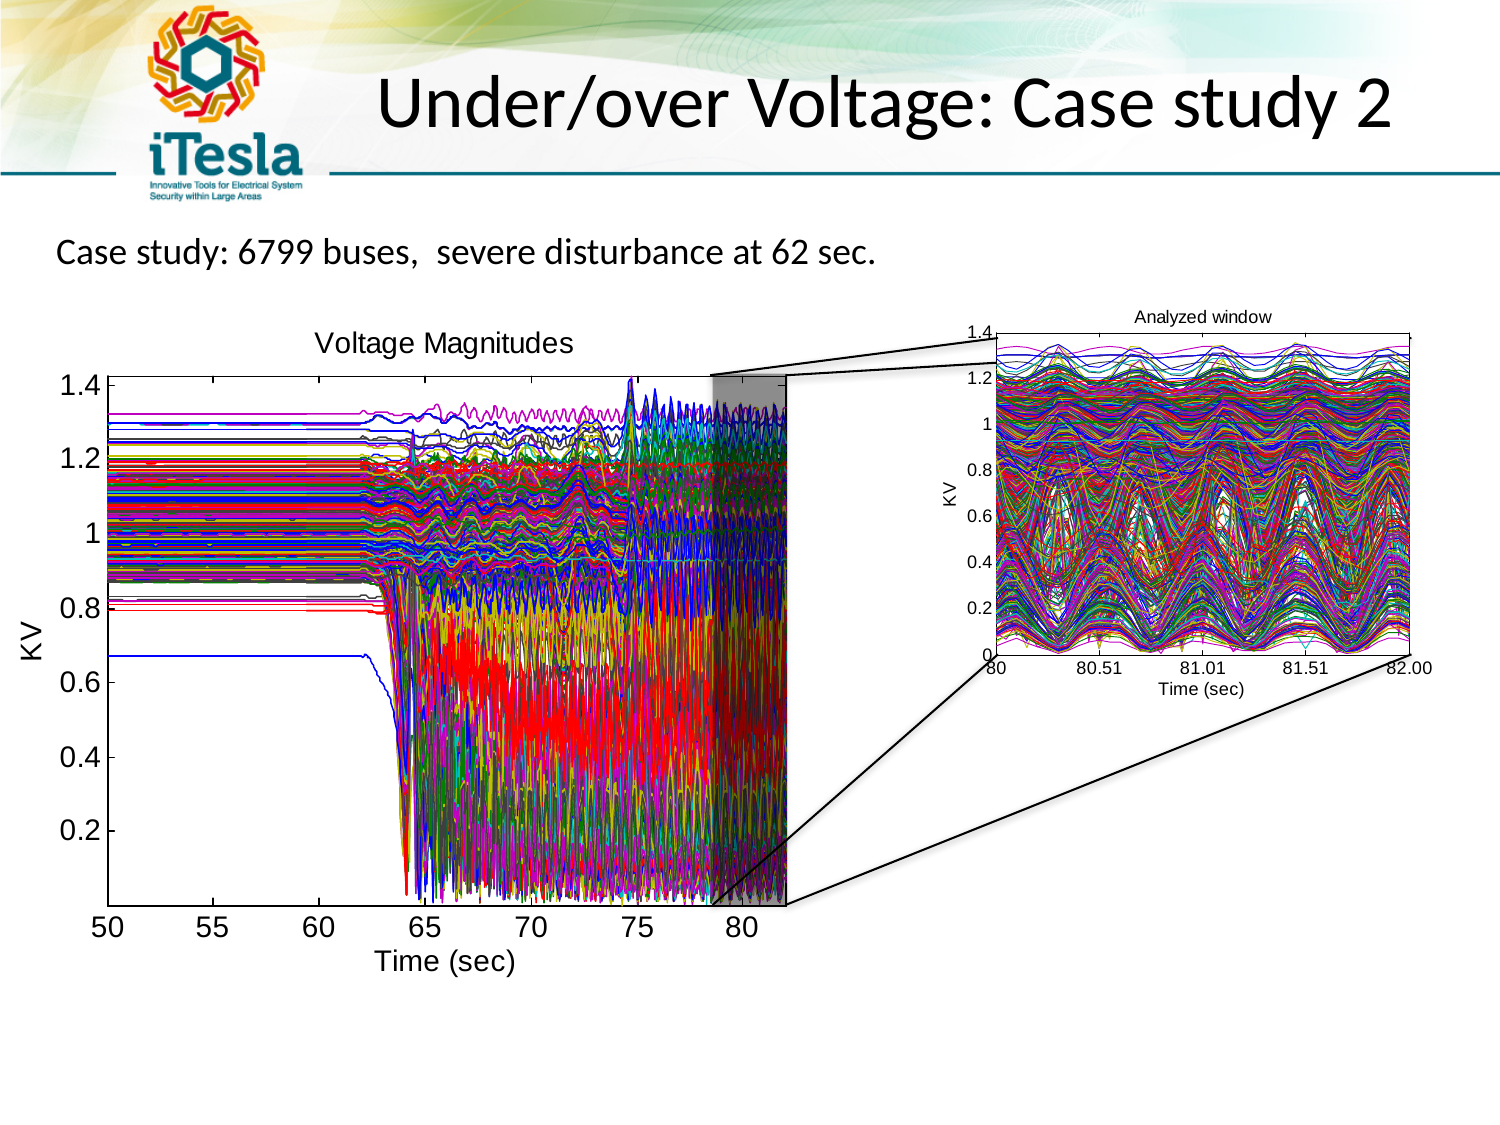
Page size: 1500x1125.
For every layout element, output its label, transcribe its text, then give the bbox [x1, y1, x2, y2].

picture [0, 0, 1500, 203]
picture [0, 326, 870, 983]
text_box Under/over Voltage: Case study 2 [301, 45, 1471, 161]
text_box Case study: 6799 buses, severe disturbance at 62 sec. [41, 220, 1483, 280]
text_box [785, 654, 1412, 906]
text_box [709, 337, 999, 376]
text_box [712, 654, 783, 906]
picture [926, 302, 1460, 703]
